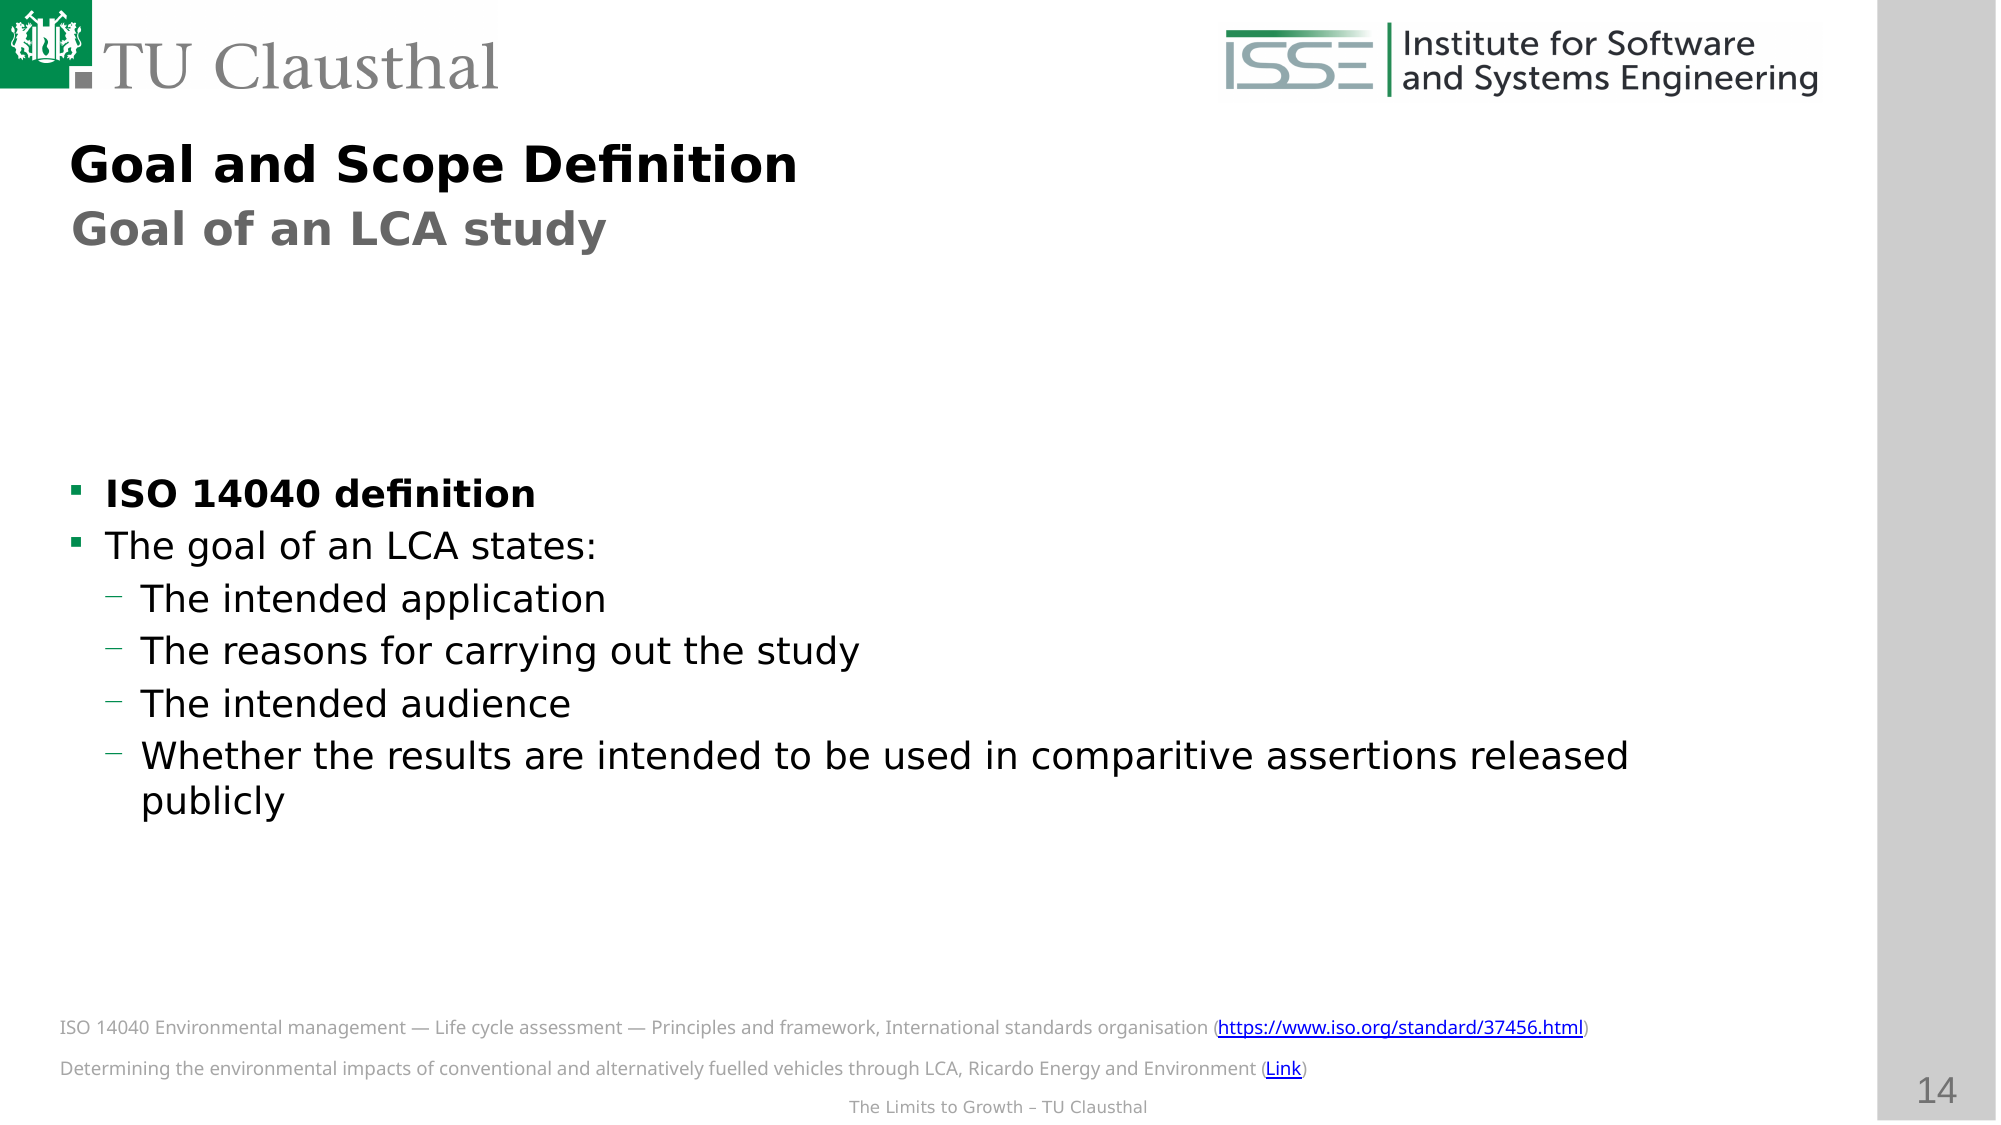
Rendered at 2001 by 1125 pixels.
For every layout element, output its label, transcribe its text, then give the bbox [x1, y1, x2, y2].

text_box ISO 14040 definition The goal of an LCA states: The intended application The reasons for carrying out the study The intended audience Whether the results are intended to be used in comparitive assertions released publicly [54, 208, 1799, 1008]
text_box Determining the environmental impacts of conventional and alternatively fuelled vehicles through LCA, Ricardo Energy and Environment (Link) [44, 1049, 1873, 1090]
picture [0, 0, 498, 89]
text_box Goal and Scope Definition [55, 125, 1816, 205]
picture [1218, 22, 1823, 103]
text_box ISO 14040 Environmental management — Life cycle assessment — Principles and framework, International standards organisation (https://www.iso.org/standard/37456.html) [45, 1008, 1836, 1049]
text_box Goal of an LCA study [70, 188, 1767, 267]
